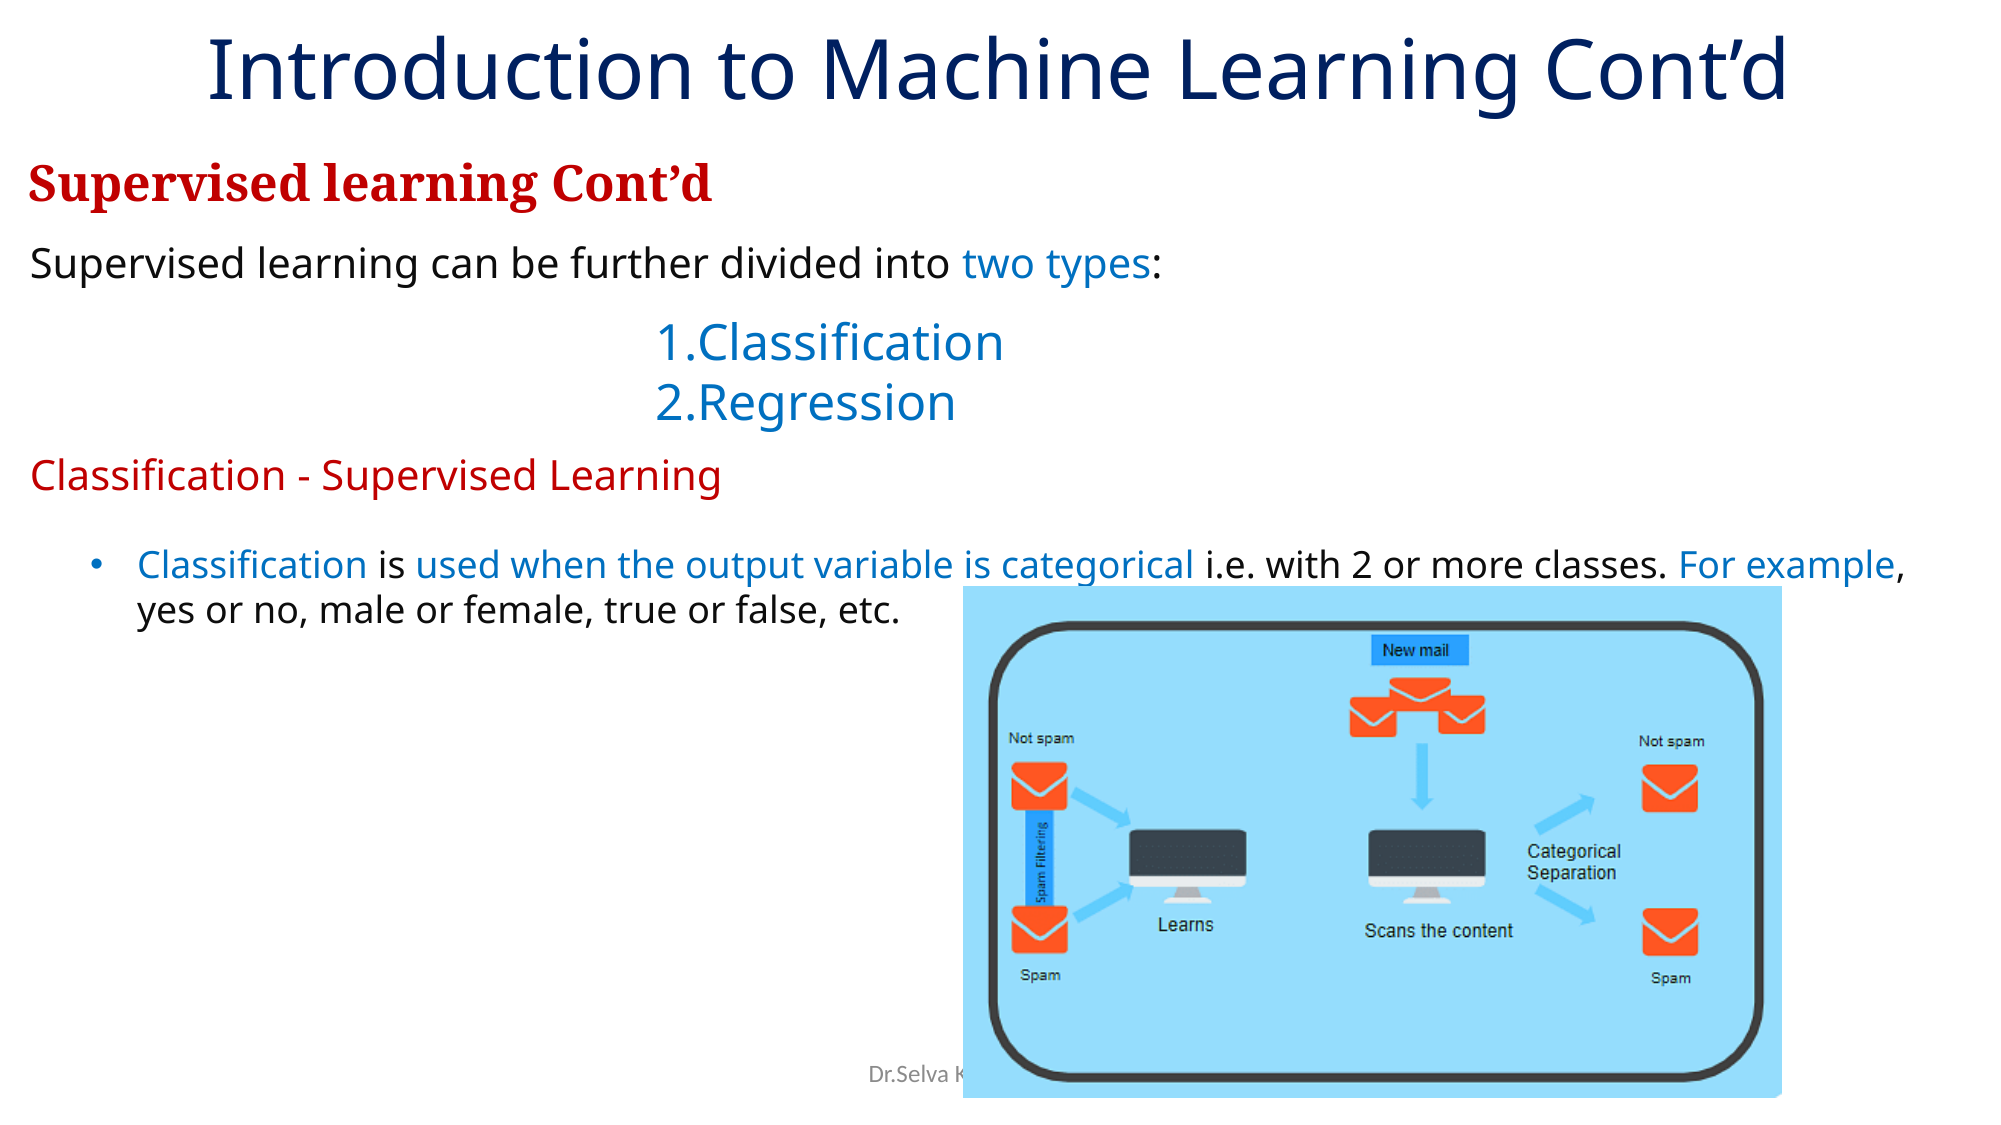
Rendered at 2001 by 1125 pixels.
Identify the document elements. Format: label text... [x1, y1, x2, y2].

picture [963, 586, 1782, 1098]
text_box Supervised learning Cont’d [13, 144, 1015, 220]
text_box Supervised learning can be further divided into two types: [15, 229, 1340, 294]
text_box Classification - Supervised Learning [15, 441, 1015, 507]
footer Dr.Selva Kumar S (SCOPE) [662, 1042, 1338, 1103]
title Introduction to Machine Learning Cont’d [137, 20, 1863, 126]
text_box Classification is used when the output variable is categorical i.e. with 2 or more classes. For example, yes or no, male or female, true or false, etc. [75, 533, 1985, 639]
text_box Classification Regression [640, 303, 1641, 438]
